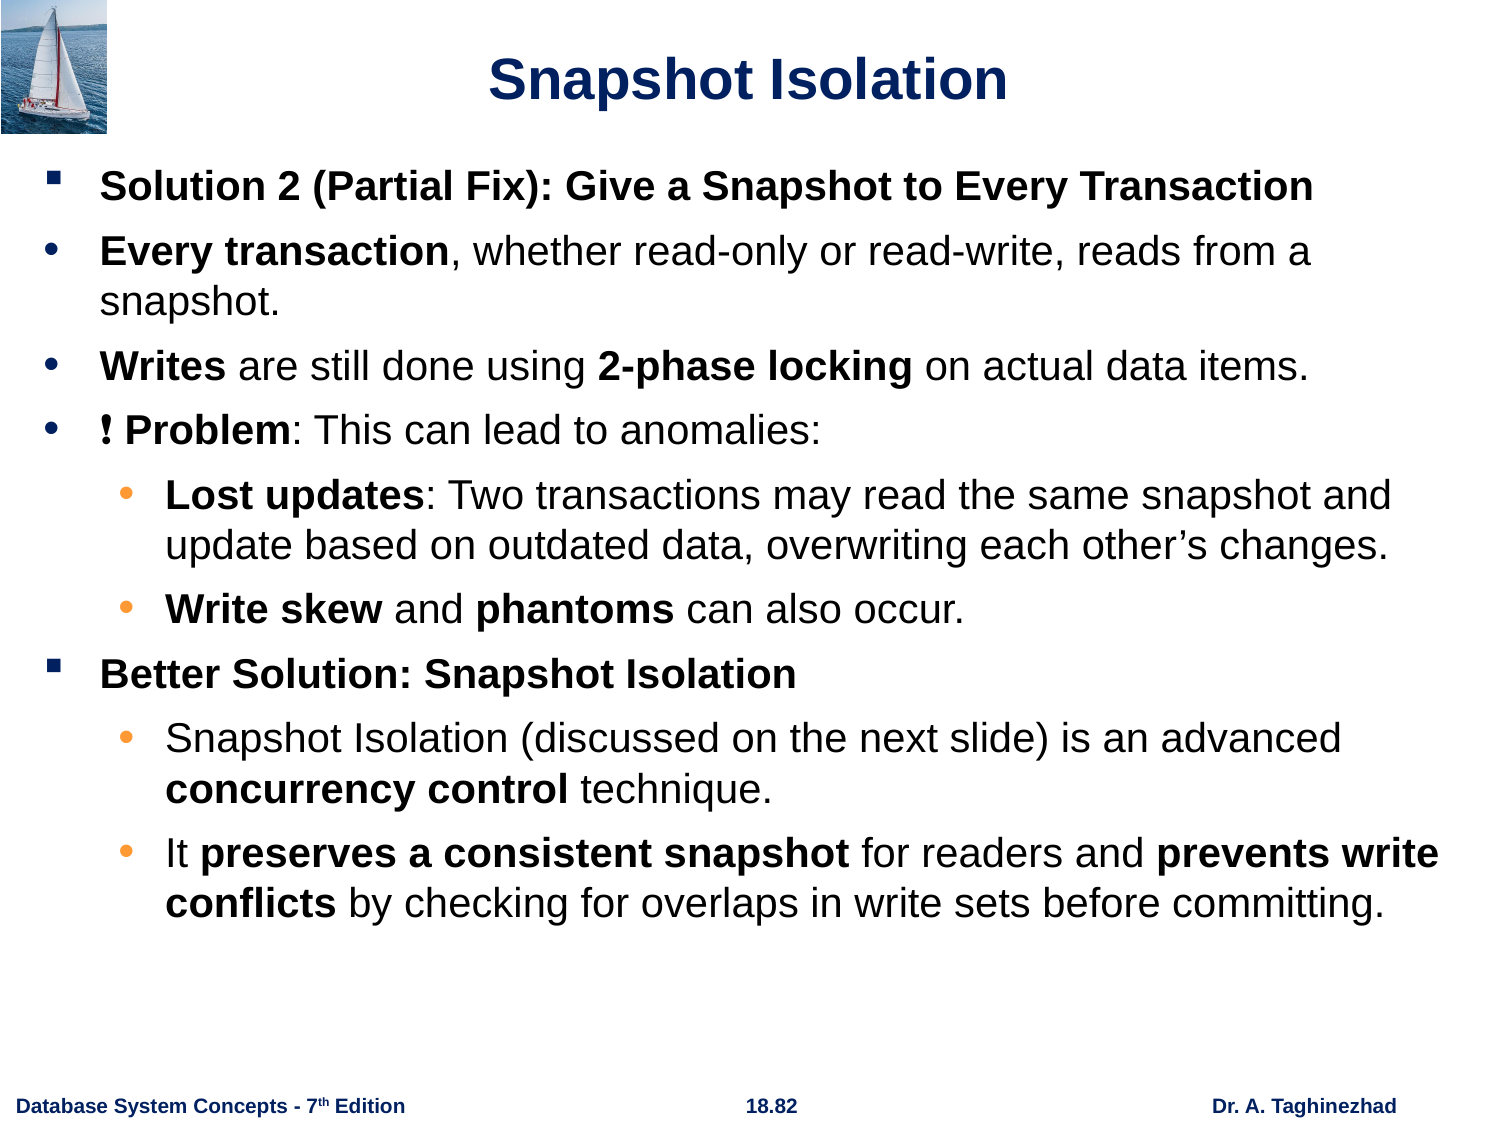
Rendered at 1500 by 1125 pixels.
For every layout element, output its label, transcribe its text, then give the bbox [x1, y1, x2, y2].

title Snapshot Isolation [125, 18, 1452, 120]
picture [1, 0, 107, 134]
list Solution 2 (Partial Fix): Give a Snapshot to Every Transaction Every transaction, whether read-only or read-write, reads from a snapshot. Writes are still done using 2-phase locking on actual data items. ❗ Problem: This can lead to anomalies: Lost updates: Two transactions may read the same snapshot and update based on outdated data, overwriting each other’s changes. Write skew and phantoms can also occur. Better Solution: Snapshot Isolation Snapshot Isolation (discussed on the next slide) is an advanced concurrency control technique. It preserves a consistent snapshot for readers and prevents write conflicts by checking for overlaps in write sets before committing. [28, 151, 1464, 1052]
